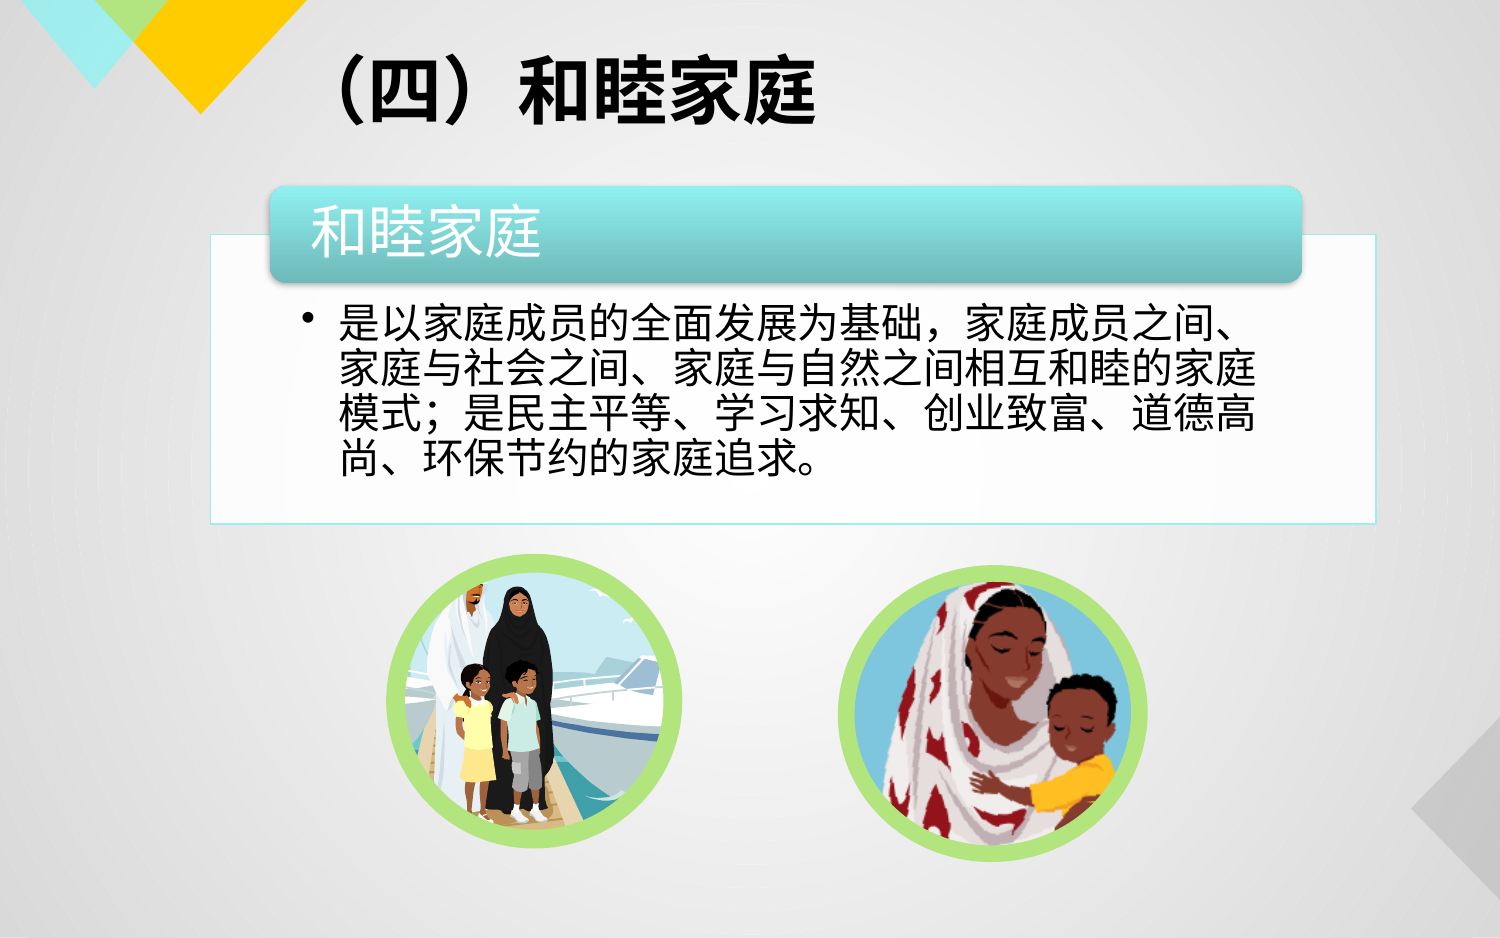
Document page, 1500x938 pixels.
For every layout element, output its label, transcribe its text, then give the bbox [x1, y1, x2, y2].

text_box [210, 182, 1377, 528]
picture [395, 562, 674, 840]
title （四）和睦家庭 [277, 44, 1356, 134]
picture [845, 573, 1140, 854]
